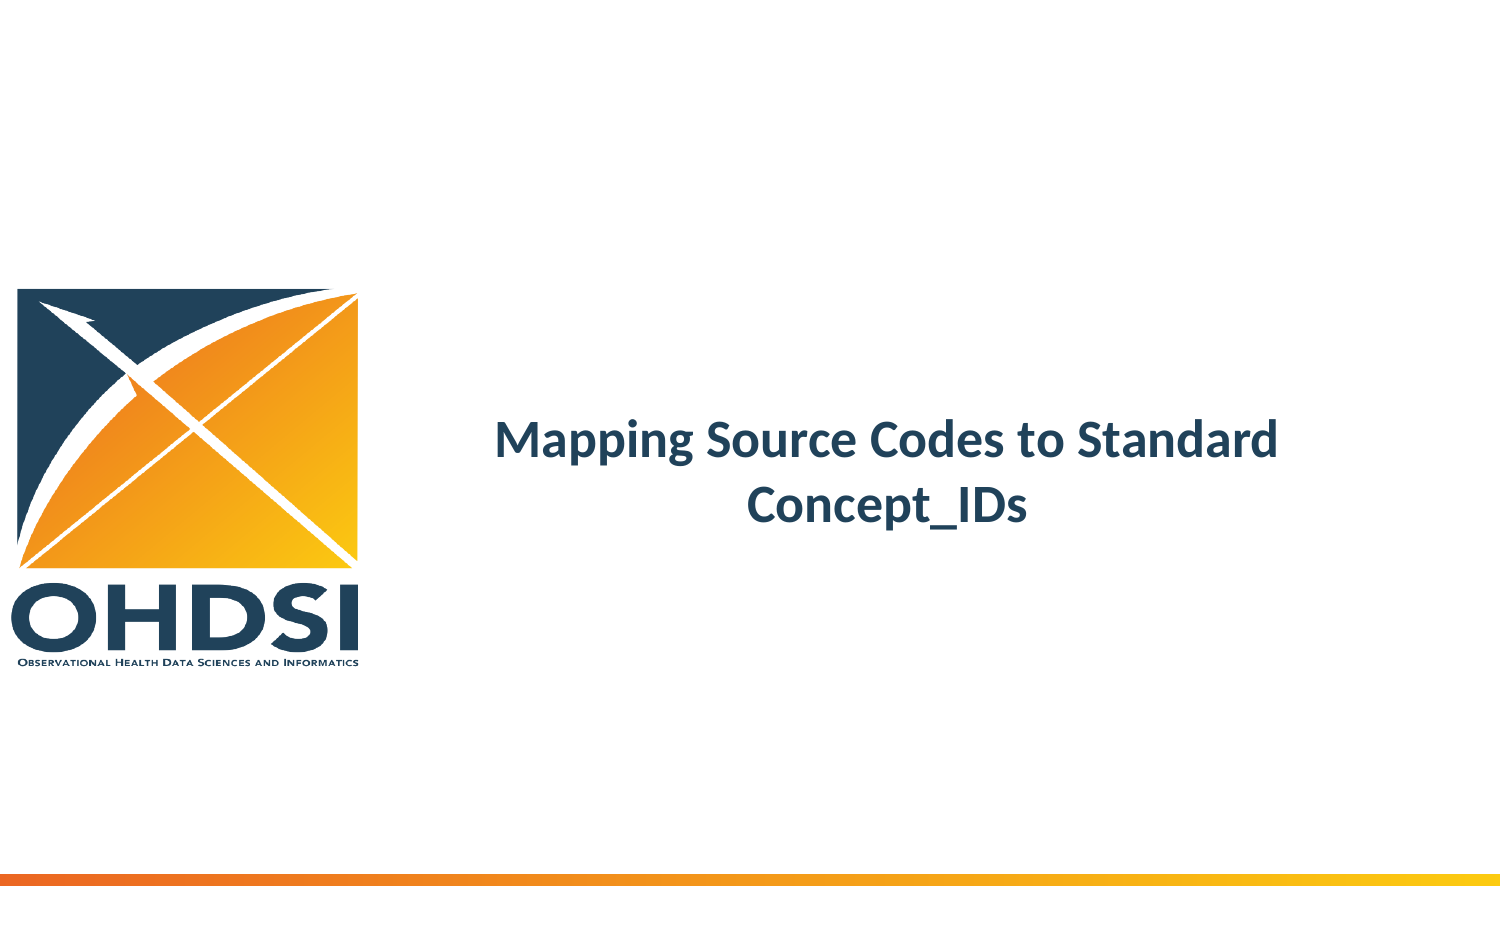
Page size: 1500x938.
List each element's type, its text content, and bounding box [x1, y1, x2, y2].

title Mapping Source Codes to Standard Concept_IDs [387, 398, 1388, 540]
picture [0, 256, 403, 698]
